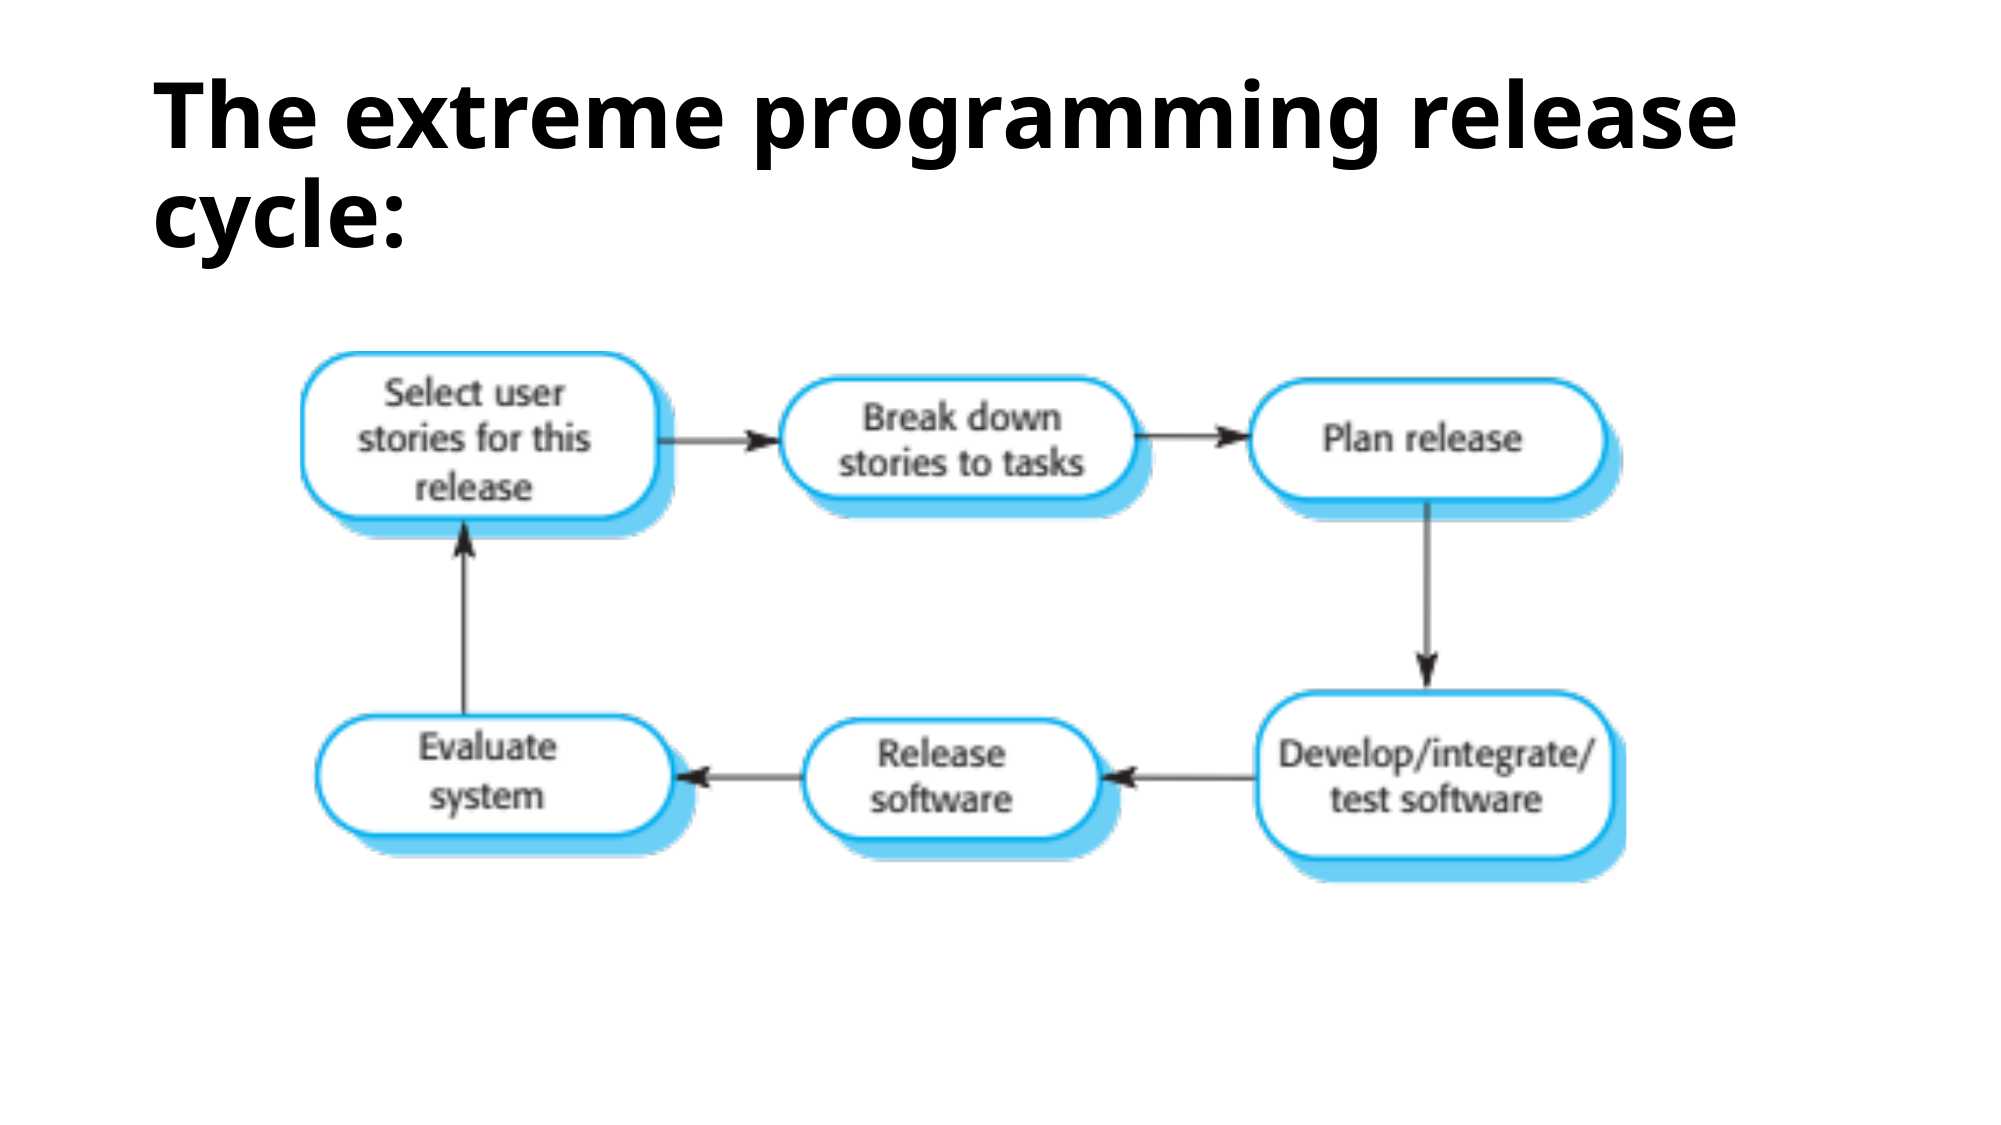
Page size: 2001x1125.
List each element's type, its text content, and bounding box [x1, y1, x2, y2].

title The extreme programming release cycle: [137, 59, 1863, 278]
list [299, 351, 1627, 929]
